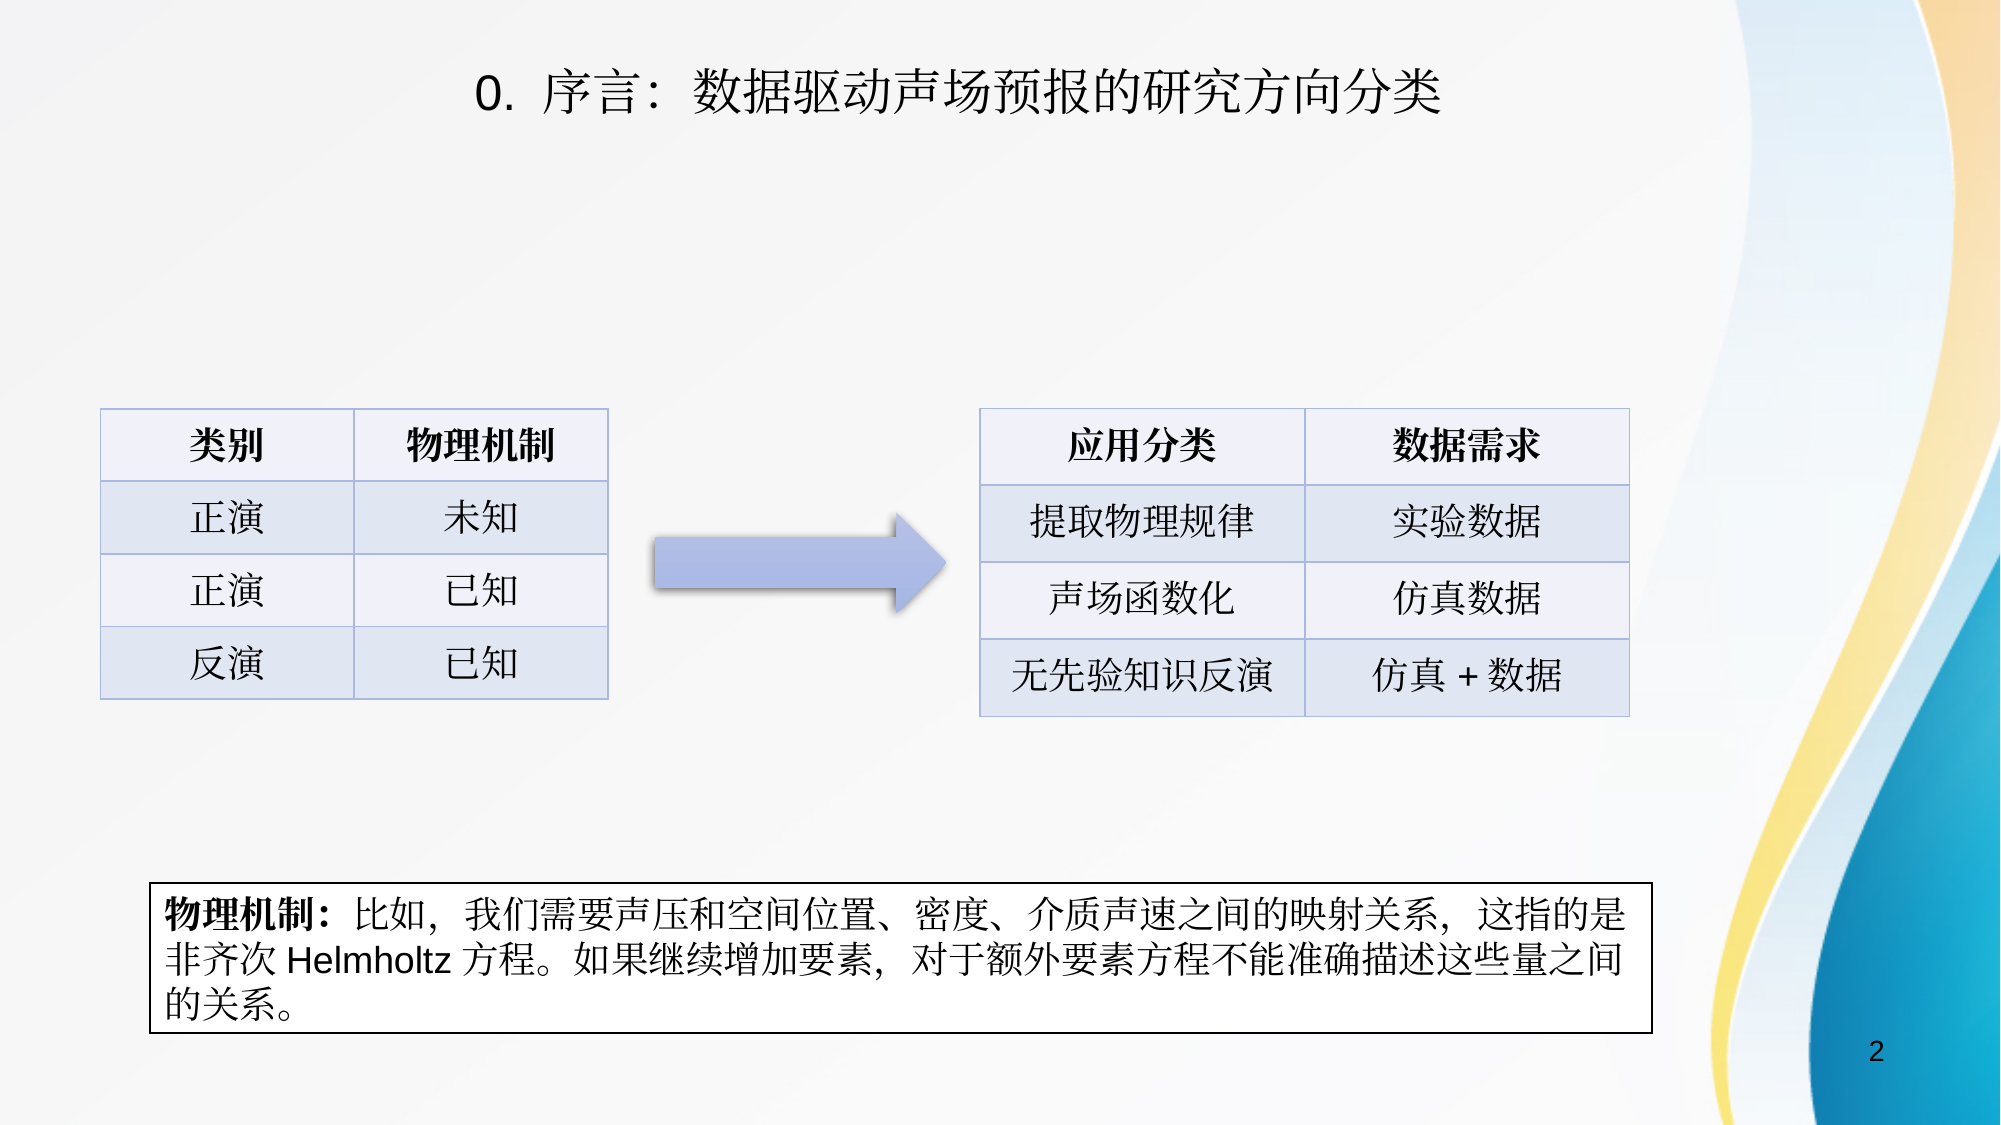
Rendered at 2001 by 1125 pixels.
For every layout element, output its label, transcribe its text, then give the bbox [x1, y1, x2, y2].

table_cell 正演 [101, 555, 353, 626]
table_header 类别 [101, 410, 353, 480]
table_header 物理机制 [355, 410, 607, 480]
table_cell 正演 [101, 482, 353, 553]
table_cell 仿真数据 [1306, 563, 1629, 638]
table_cell 仿真+数据 [1306, 640, 1629, 716]
table_cell 声场函数化 [981, 563, 1304, 638]
text_box 0. 序言：数据驱动声场预报的研究方向分类 [142, 39, 1751, 140]
text_box 物理机制：比如，我们需要声压和空间位置、密度、介质声速之间的映射关系，这指的是非齐次Helmholtz方程。如果继续增加要素，对于额外要素方程不能准确描述这些量之间的关系。 [149, 882, 1653, 1034]
table_cell 提取物理规律 [981, 486, 1304, 561]
table_cell 反演 [101, 627, 353, 698]
table_header 数据需求 [1306, 409, 1629, 484]
table_cell 已知 [355, 555, 607, 626]
table_header 应用分类 [981, 409, 1304, 484]
picture [0, 0, 2001, 1125]
slide_number 2 [1433, 1024, 1900, 1103]
text_box [655, 512, 947, 613]
table_cell 实验数据 [1306, 486, 1629, 561]
table_cell 无先验知识反演 [981, 640, 1304, 716]
table_cell 未知 [355, 482, 607, 553]
table_cell 已知 [355, 627, 607, 698]
